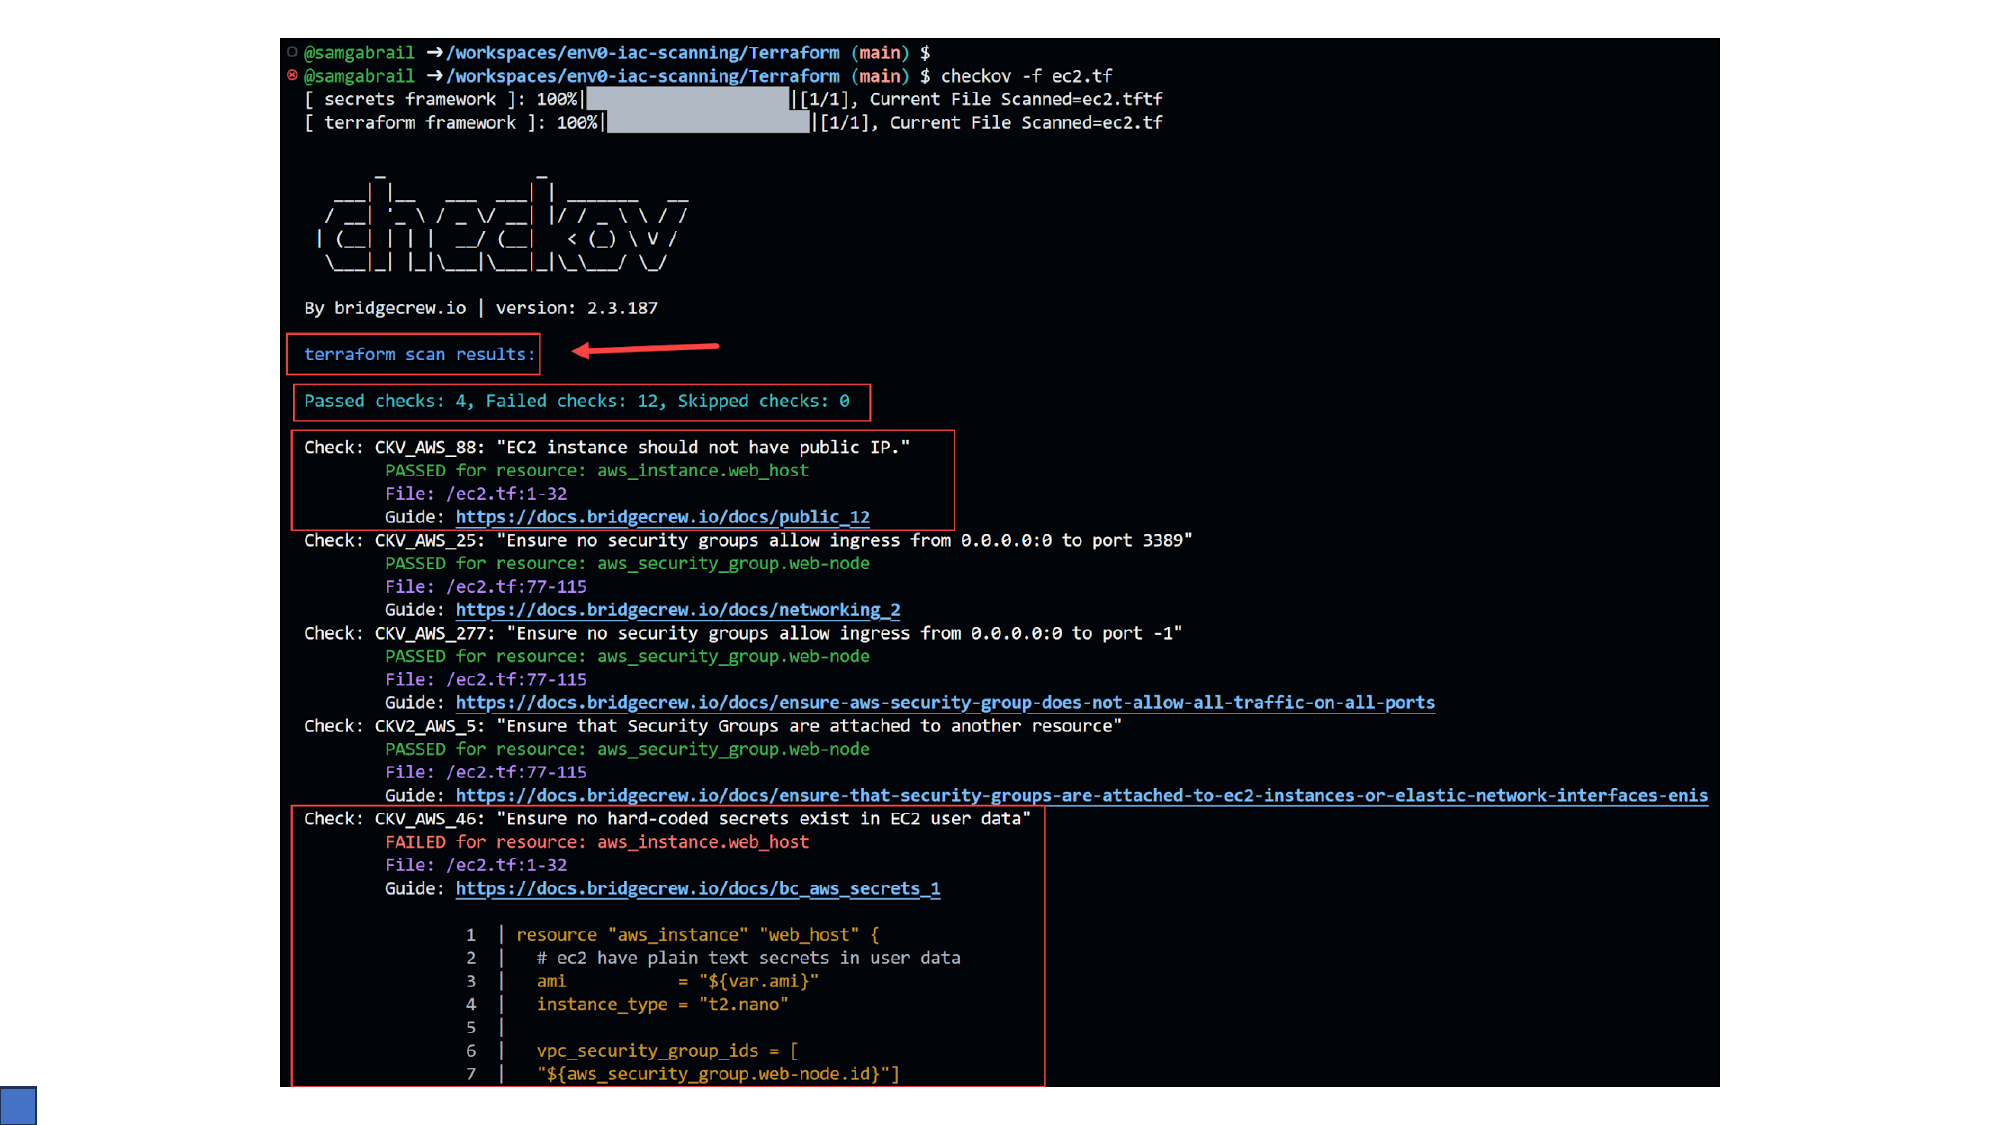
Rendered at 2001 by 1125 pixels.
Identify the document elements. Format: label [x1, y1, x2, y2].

text_box [0, 1086, 37, 1125]
picture [280, 38, 1720, 1087]
